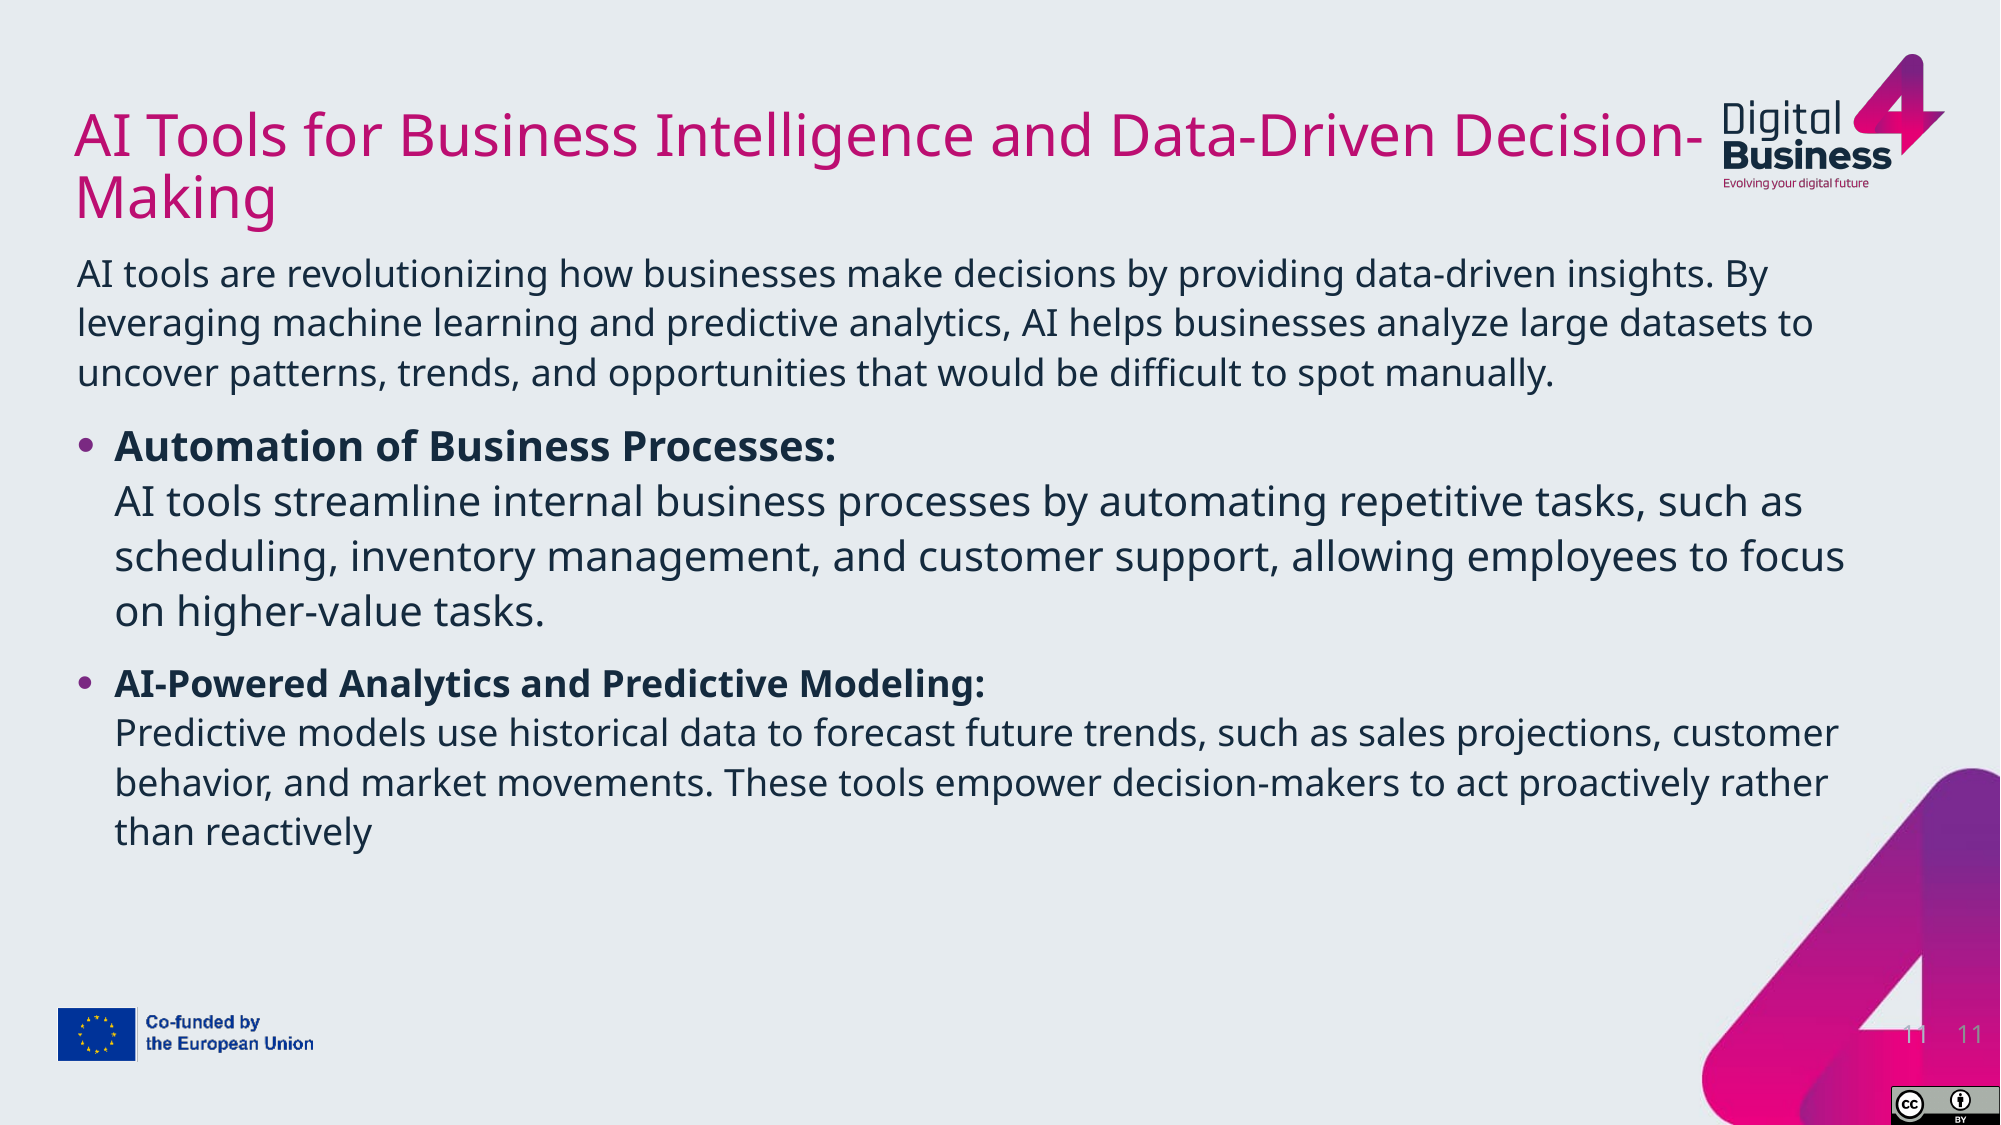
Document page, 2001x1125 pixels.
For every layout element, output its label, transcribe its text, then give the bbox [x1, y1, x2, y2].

list AI tools are revolutionizing how businesses make decisions by providing data-driven insights. By leveraging machine learning and predictive analytics, AI helps businesses analyze large datasets to uncover patterns, trends, and opportunities that would be difficult to spot manually. Automation of Business Processes: AI tools streamline internal business processes by automating repetitive tasks, such as scheduling, inventory management, and customer support, allowing employees to focus on higher-value tasks. AI-Powered Analytics and Predictive Modeling: Predictive models use historical data to forecast future trends, such as sales projections, customer behavior, and market movements. These tools empower decision-makers to act proactively rather than reactively [61, 237, 1865, 929]
picture [0, 0, 2000, 1125]
title AI Tools for Business Intelligence and Data-Driven Decision-Making [59, 59, 1863, 278]
slide_number 11 [1911, 1005, 2000, 1066]
